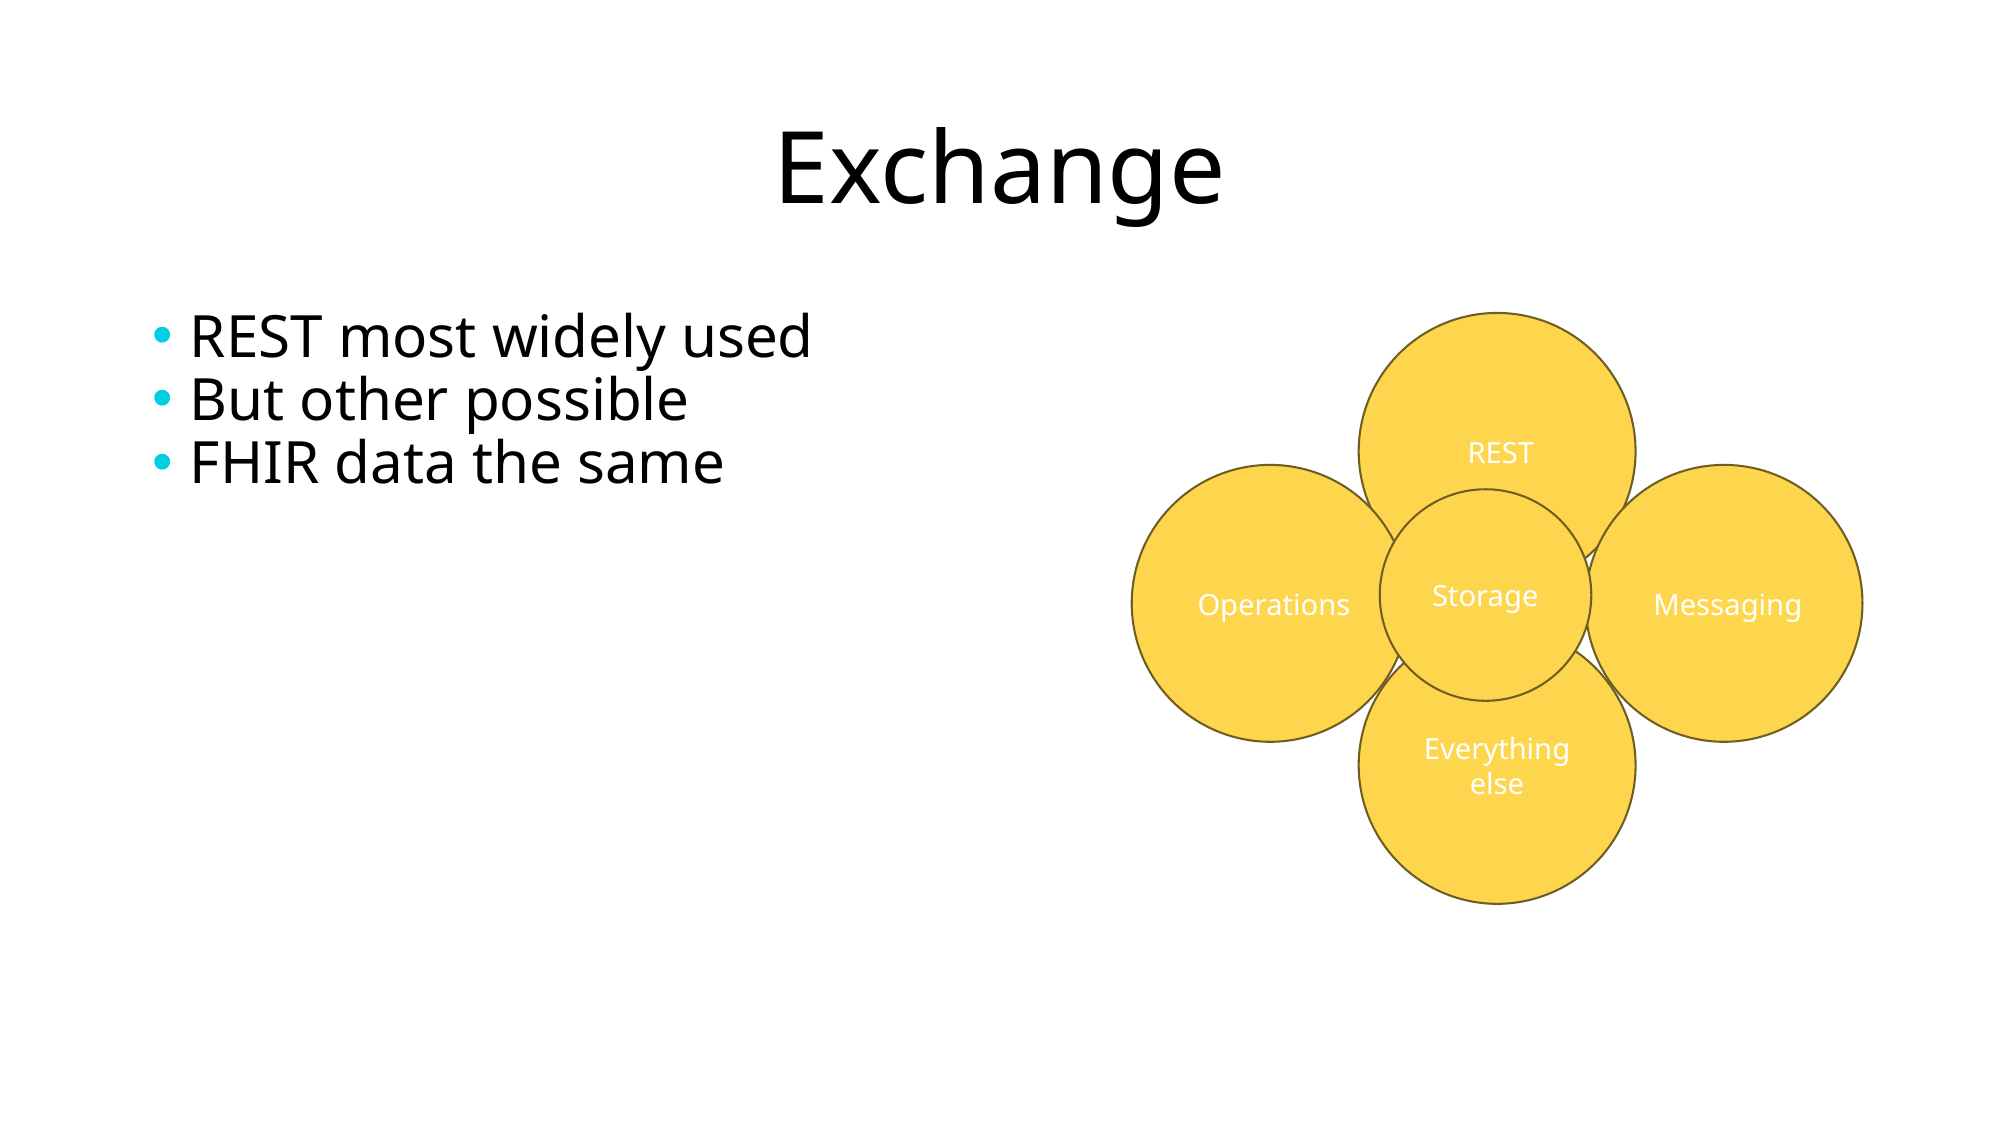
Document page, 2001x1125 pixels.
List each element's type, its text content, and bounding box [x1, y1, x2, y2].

text_box Operations [1130, 463, 1399, 743]
text_box Messaging [1587, 463, 1864, 743]
text_box Everything else [1357, 651, 1637, 905]
text_box Storage [1378, 488, 1593, 702]
text_box REST [1357, 311, 1637, 559]
title Exchange [62, 62, 1938, 280]
list REST most widely used But other possible FHIR data the same [137, 299, 1088, 947]
